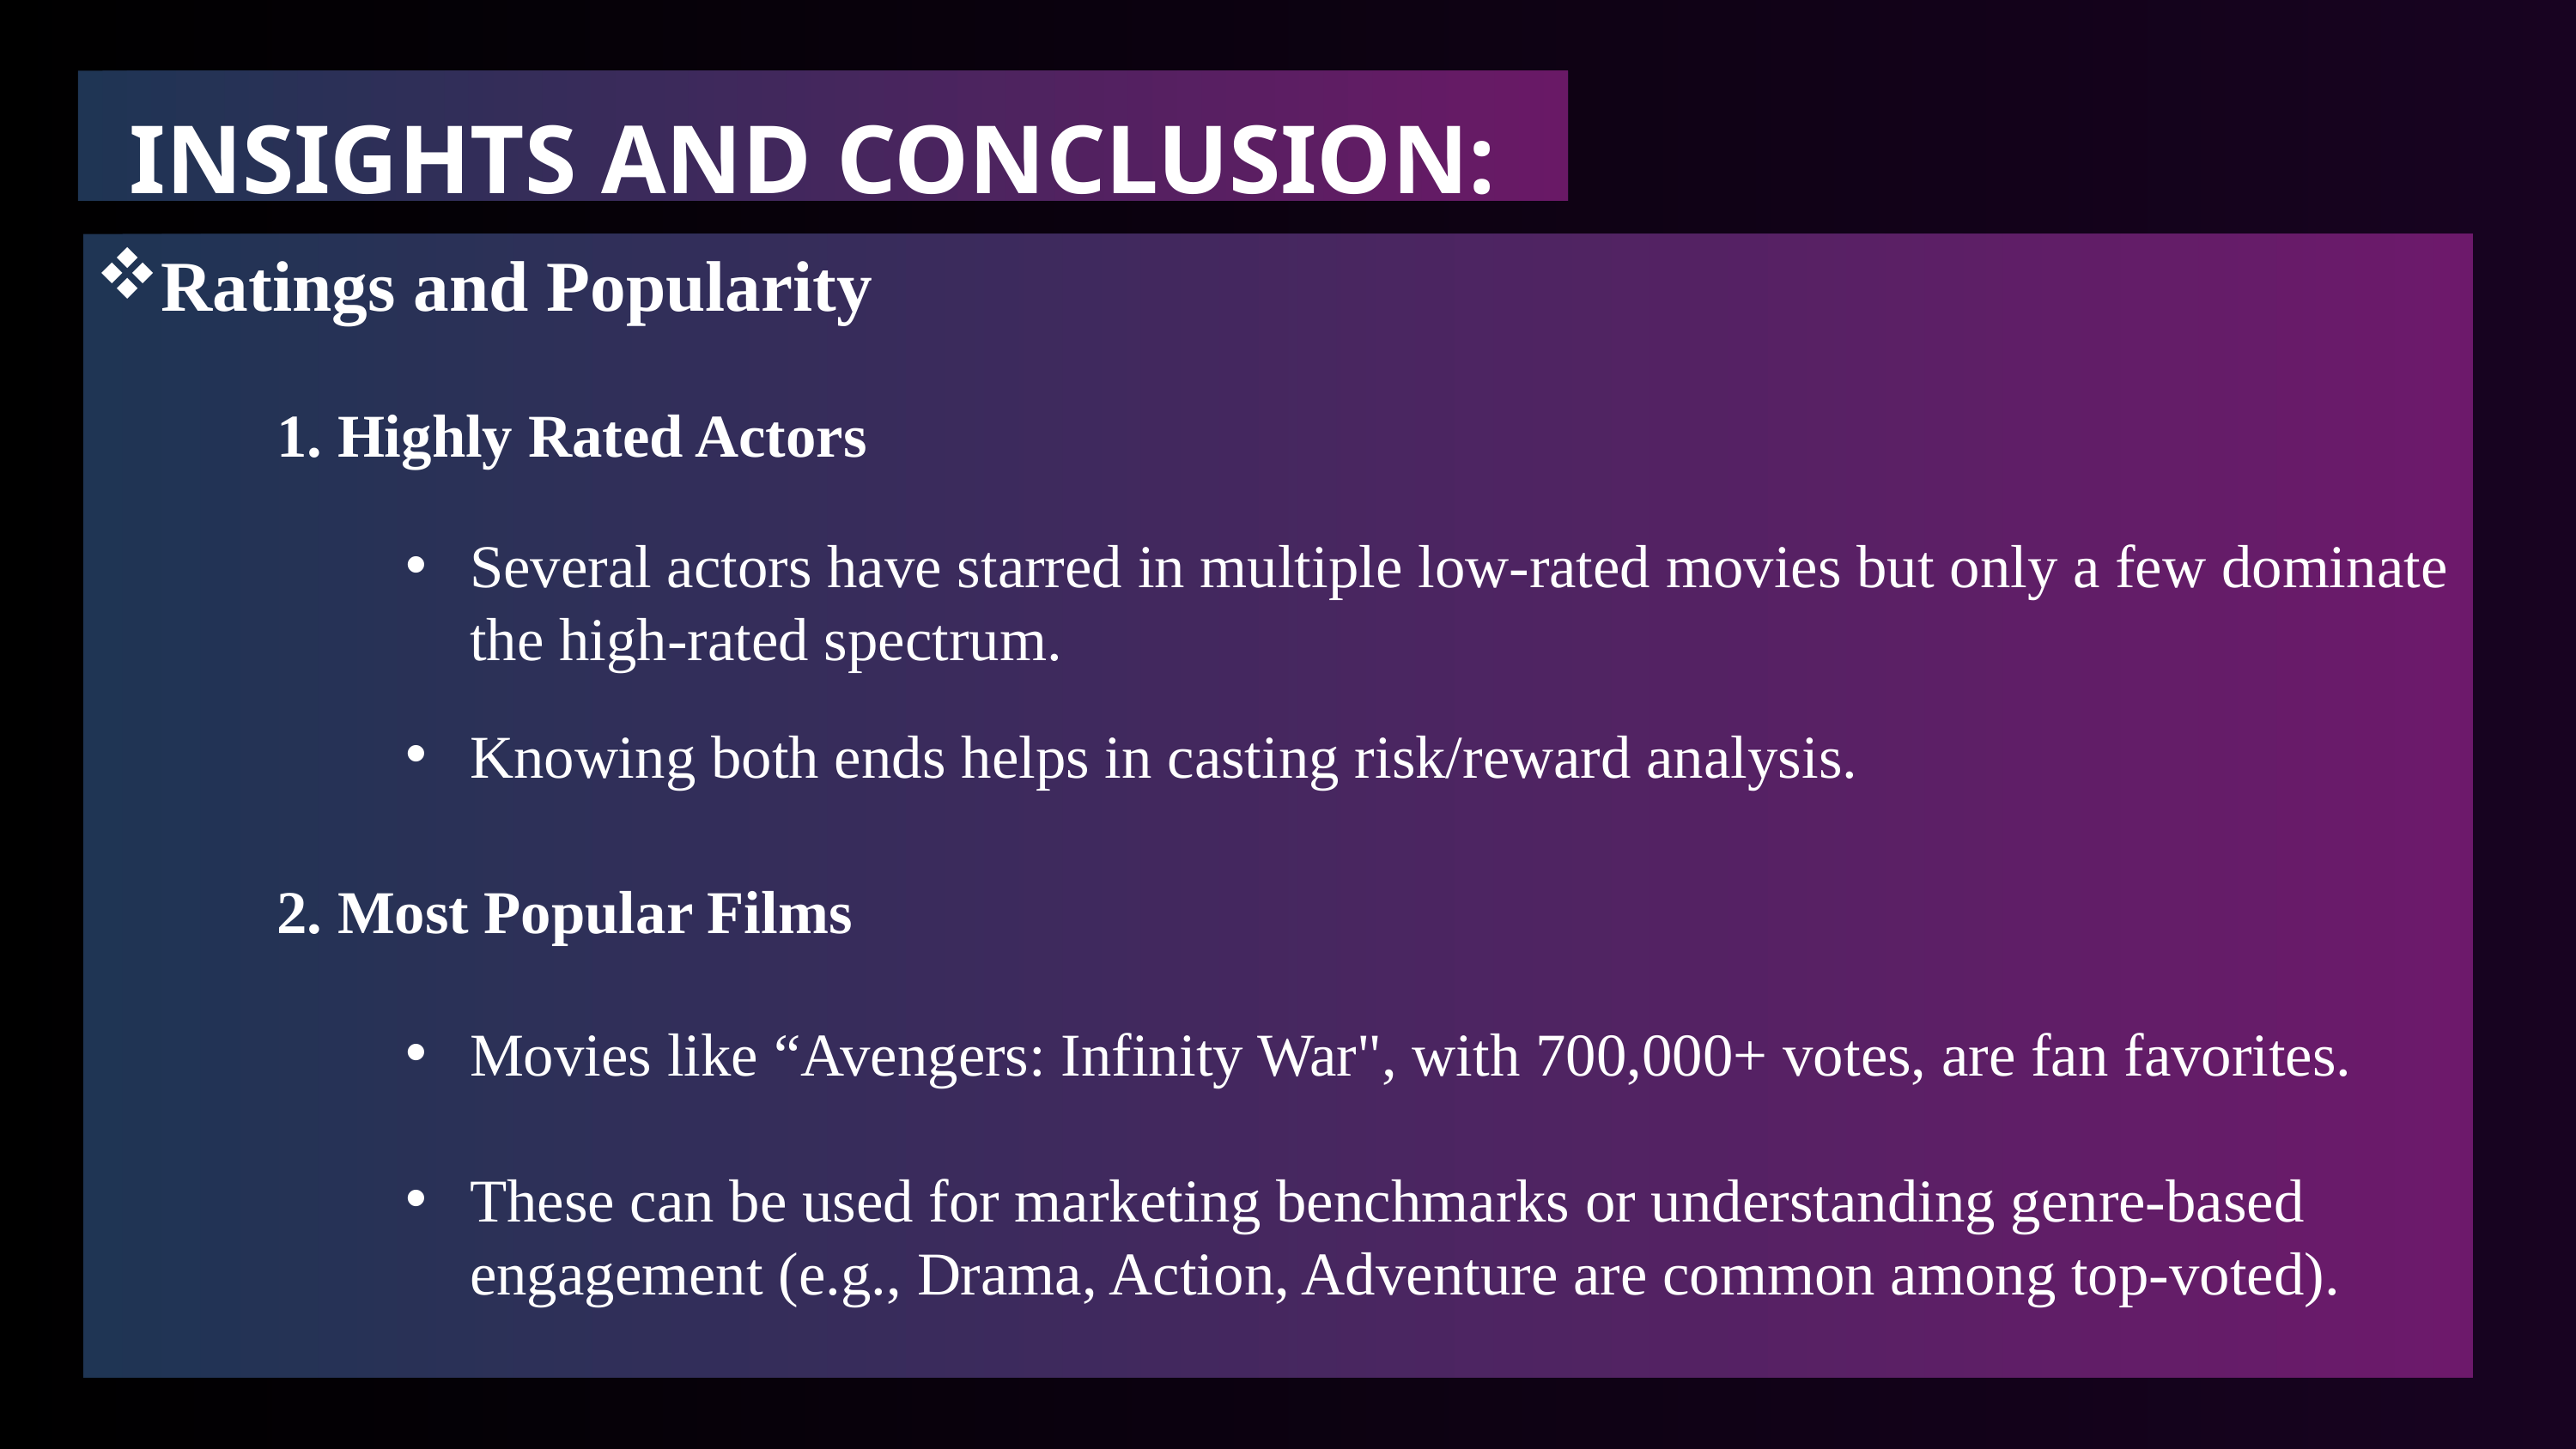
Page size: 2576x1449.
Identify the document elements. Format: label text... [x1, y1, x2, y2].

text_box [77, 70, 1569, 202]
text_box Ratings and Popularity 1. Highly Rated Actors Several actors have starred in multiple low-rated movies but only a few dominate the high-rated spectrum. Knowing both ends helps in casting risk/reward analysis. 2. Most Popular Films Movies like “Avengers: Infinity War", with 700,000+ votes, are fan favorites. These can be used for marketing benchmarks or understanding genre-based engagement (e.g., Drama, Action, Adventure are common among top-voted). [83, 233, 2473, 1378]
